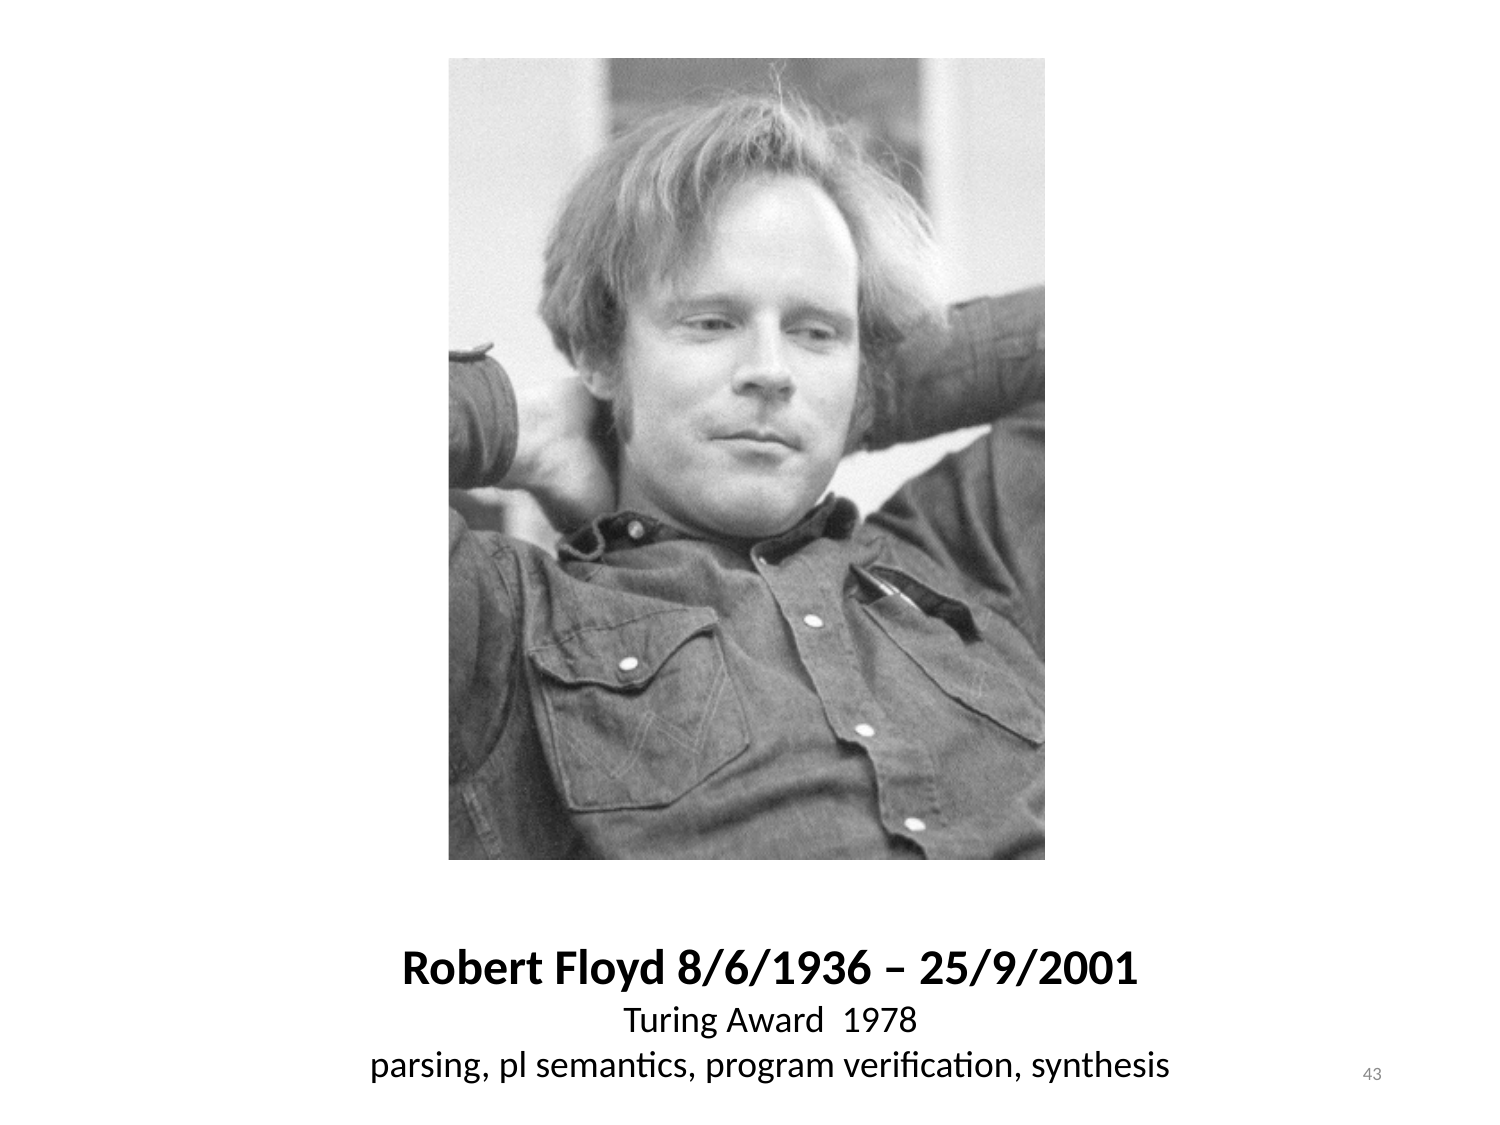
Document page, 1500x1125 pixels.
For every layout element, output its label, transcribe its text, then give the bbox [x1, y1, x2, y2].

text_box Robert Floyd 8/6/1936 – 25/9/2001 Turing Award 1978 parsing, pl semantics, program verification, synthesis [355, 927, 1187, 1093]
picture [448, 58, 1045, 860]
slide_number 43 [1059, 1042, 1397, 1103]
